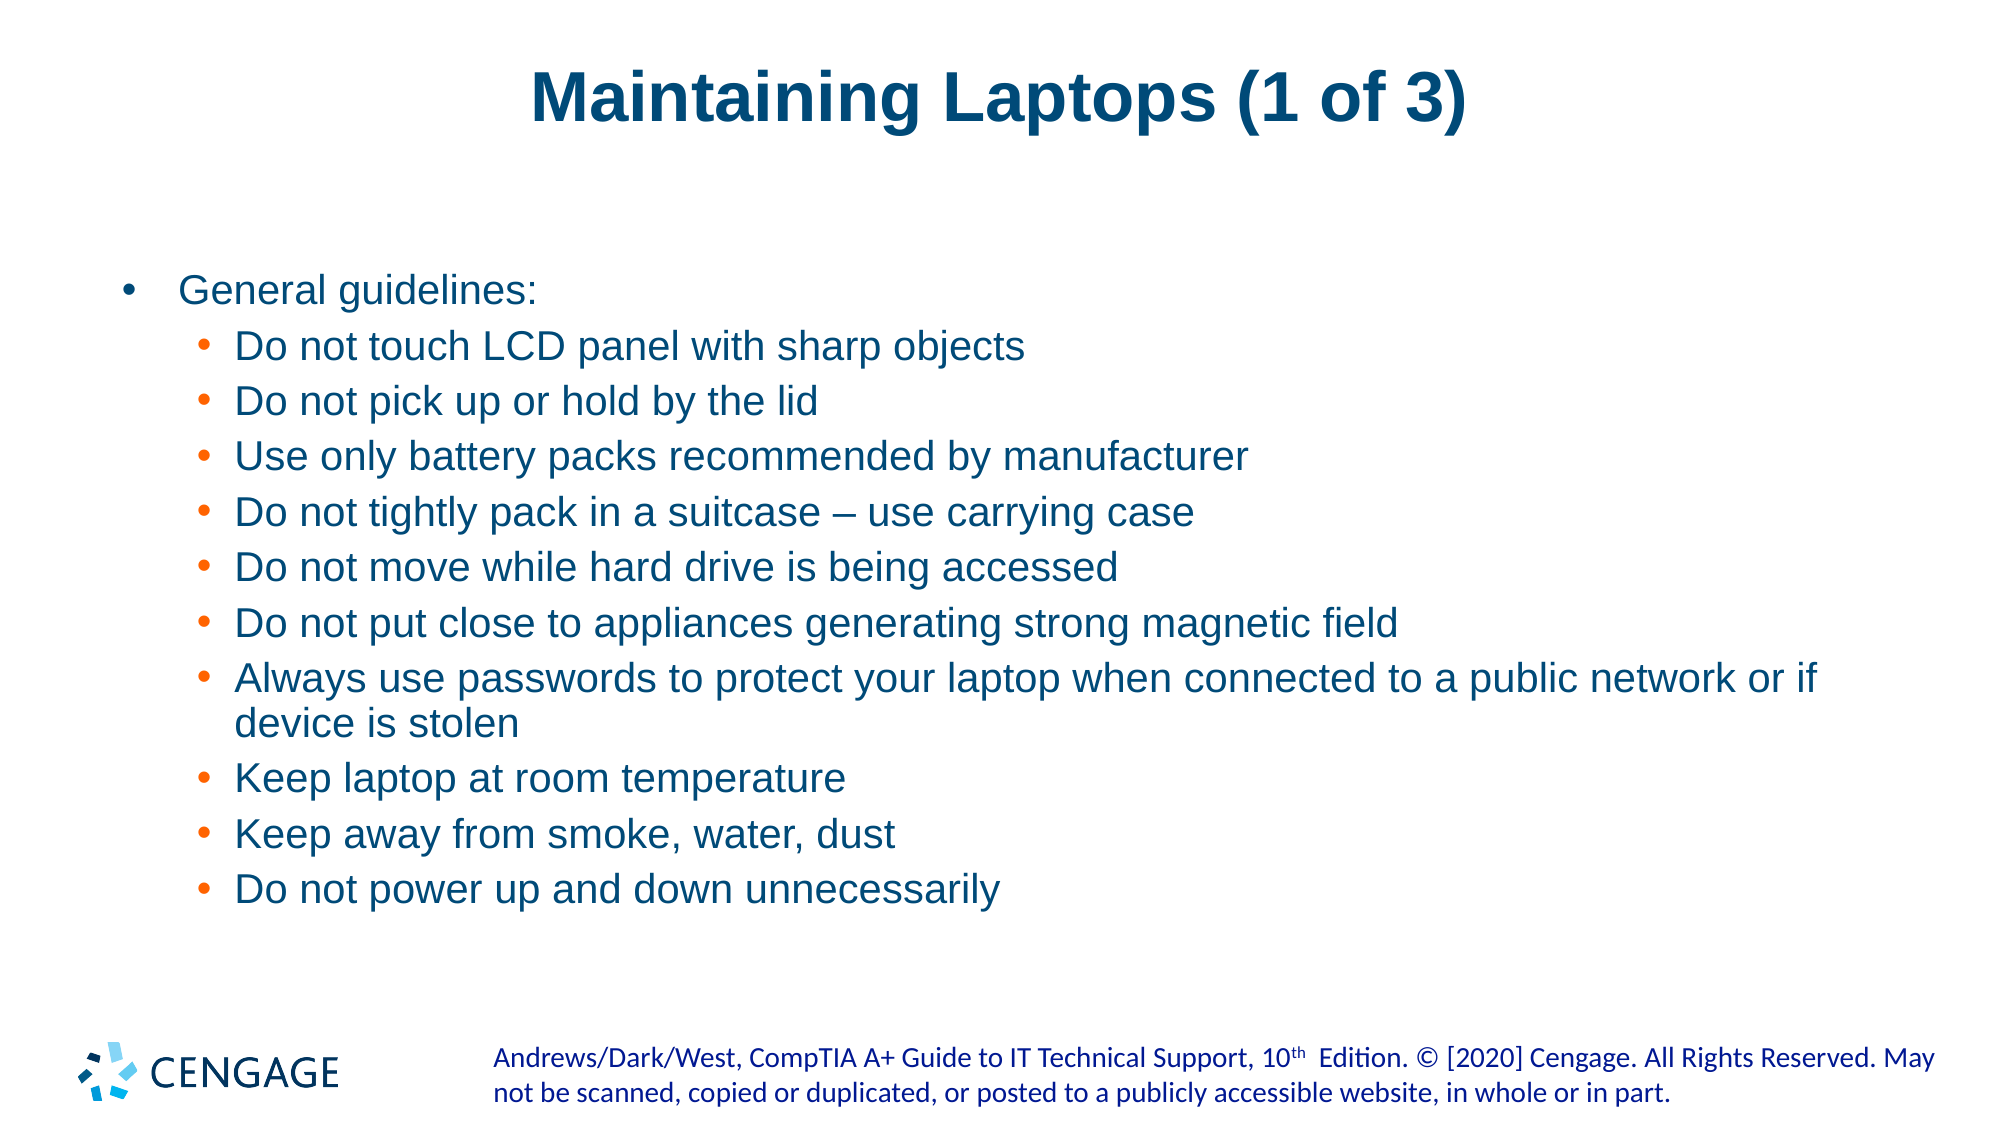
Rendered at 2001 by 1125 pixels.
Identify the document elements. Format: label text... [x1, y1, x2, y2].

title Maintaining Laptops (1 of 3) [137, 59, 1863, 171]
picture [78, 1042, 338, 1101]
list General guidelines: Do not touch LCD panel with sharp objects Do not pick up or hold by the lid Use only battery packs recommended by manufacturer Do not tightly pack in a suitcase – use carrying case Do not move while hard drive is being accessed Do not put close to appliances generating strong magnetic field Always use passwords to protect your laptop when connected to a public network or if device is stolen Keep laptop at room temperature Keep away from smoke, water, dust Do not power up and down unnecessarily [121, 268, 1880, 990]
